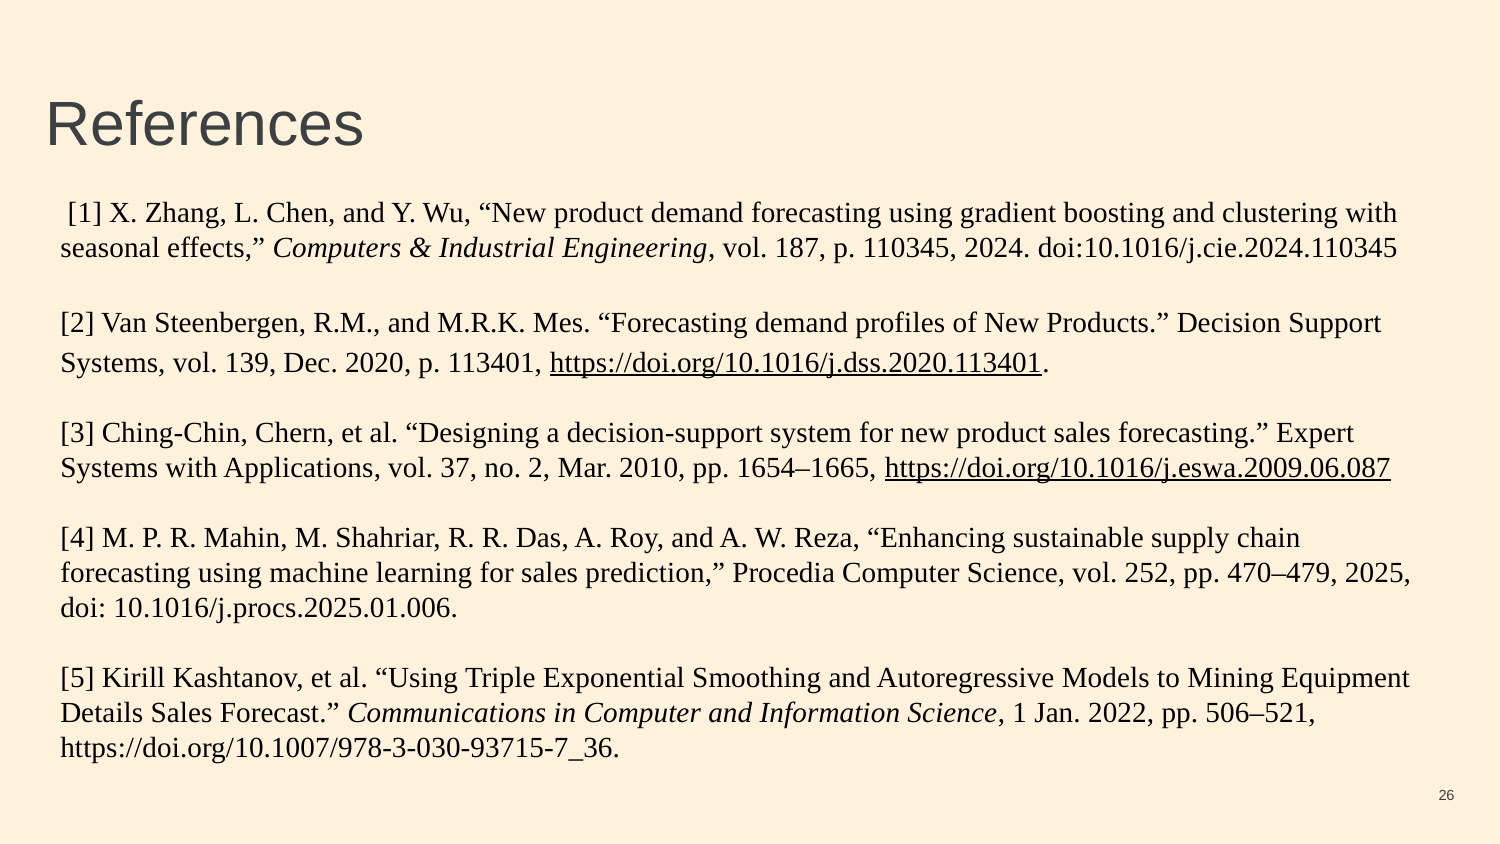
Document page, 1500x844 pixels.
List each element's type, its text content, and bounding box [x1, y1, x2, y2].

title References [45, 68, 1455, 178]
text_box [1] X. Zhang, L. Chen, and Y. Wu, “New product demand forecasting using gradient boosting and clustering with seasonal effects,” Computers & Industrial Engineering, vol. 187, p. 110345, 2024. doi:10.1016/j.cie.2024.110345 [2] Van Steenbergen, R.M., and M.R.K. Mes. “Forecasting demand profiles of New Products.” Decision Support Systems, vol. 139, Dec. 2020, p. 113401, https://doi.org/10.1016/j.dss.2020.113401. [3] Ching-Chin, Chern, et al. “Designing a decision-support system for new product sales forecasting.” Expert Systems with Applications, vol. 37, no. 2, Mar. 2010, pp. 1654–1665, https://doi.org/10.1016/j.eswa.2009.06.087 [4] M. P. R. Mahin, M. Shahriar, R. R. Das, A. Roy, and A. W. Reza, “Enhancing sustainable supply chain forecasting using machine learning for sales prediction,” Procedia Computer Science, vol. 252, pp. 470–479, 2025, doi: 10.1016/j.procs.2025.01.006. [5] Kirill Kashtanov, et al. “Using Triple Exponential Smoothing and Autoregressive Models to Mining Equipment Details Sales Forecast.” Communications in Computer and Information Science, 1 Jan. 2022, pp. 506–521, https://doi.org/10.1007/978-3-030-93715-7_36. [45, 178, 1455, 813]
slide_number ‹#› [1346, 779, 1455, 811]
